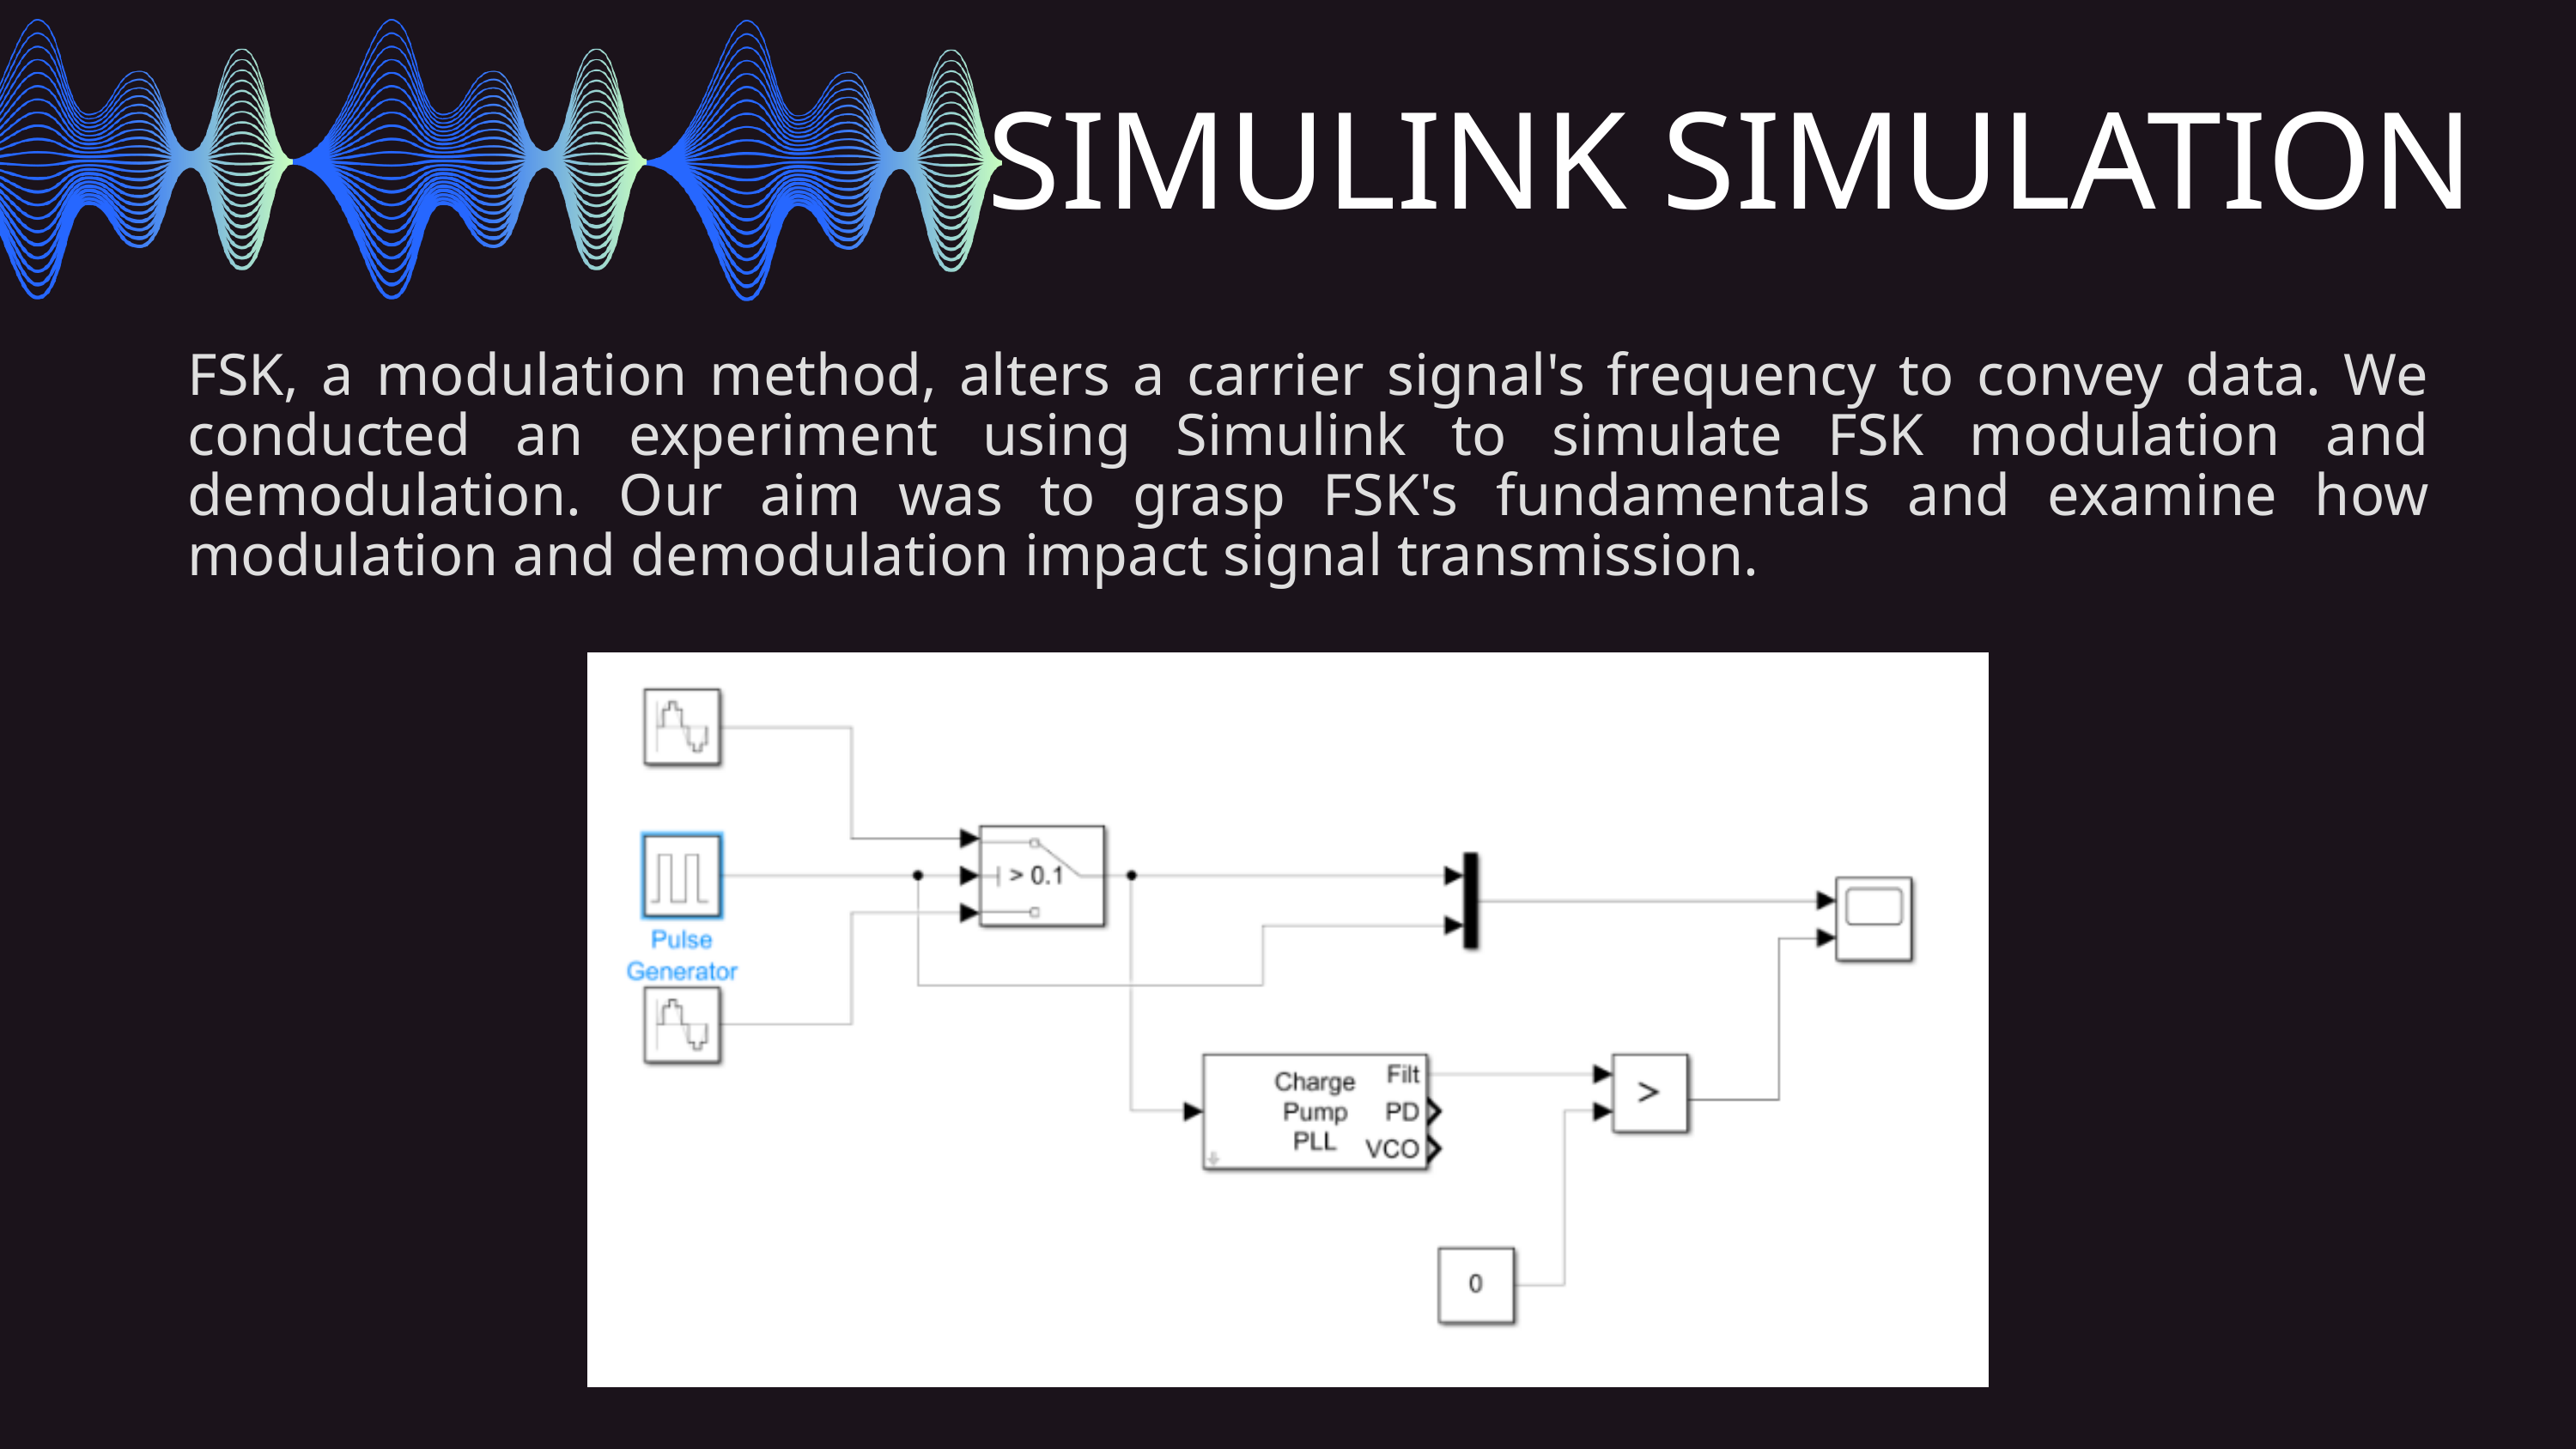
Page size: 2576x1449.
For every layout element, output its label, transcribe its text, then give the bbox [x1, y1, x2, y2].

text_box FSK, a modulation method, alters a carrier signal's frequency to convey data. We conducted an experiment using Simulink to simulate FSK modulation and demodulation. Our aim was to grasp FSK's fundamentals and examine how modulation and demodulation impact signal transmission. [187, 347, 2432, 588]
text_box SIMULINK SIMULATION [1007, 101, 2476, 236]
text_box [587, 652, 1989, 1387]
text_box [0, 19, 1003, 301]
